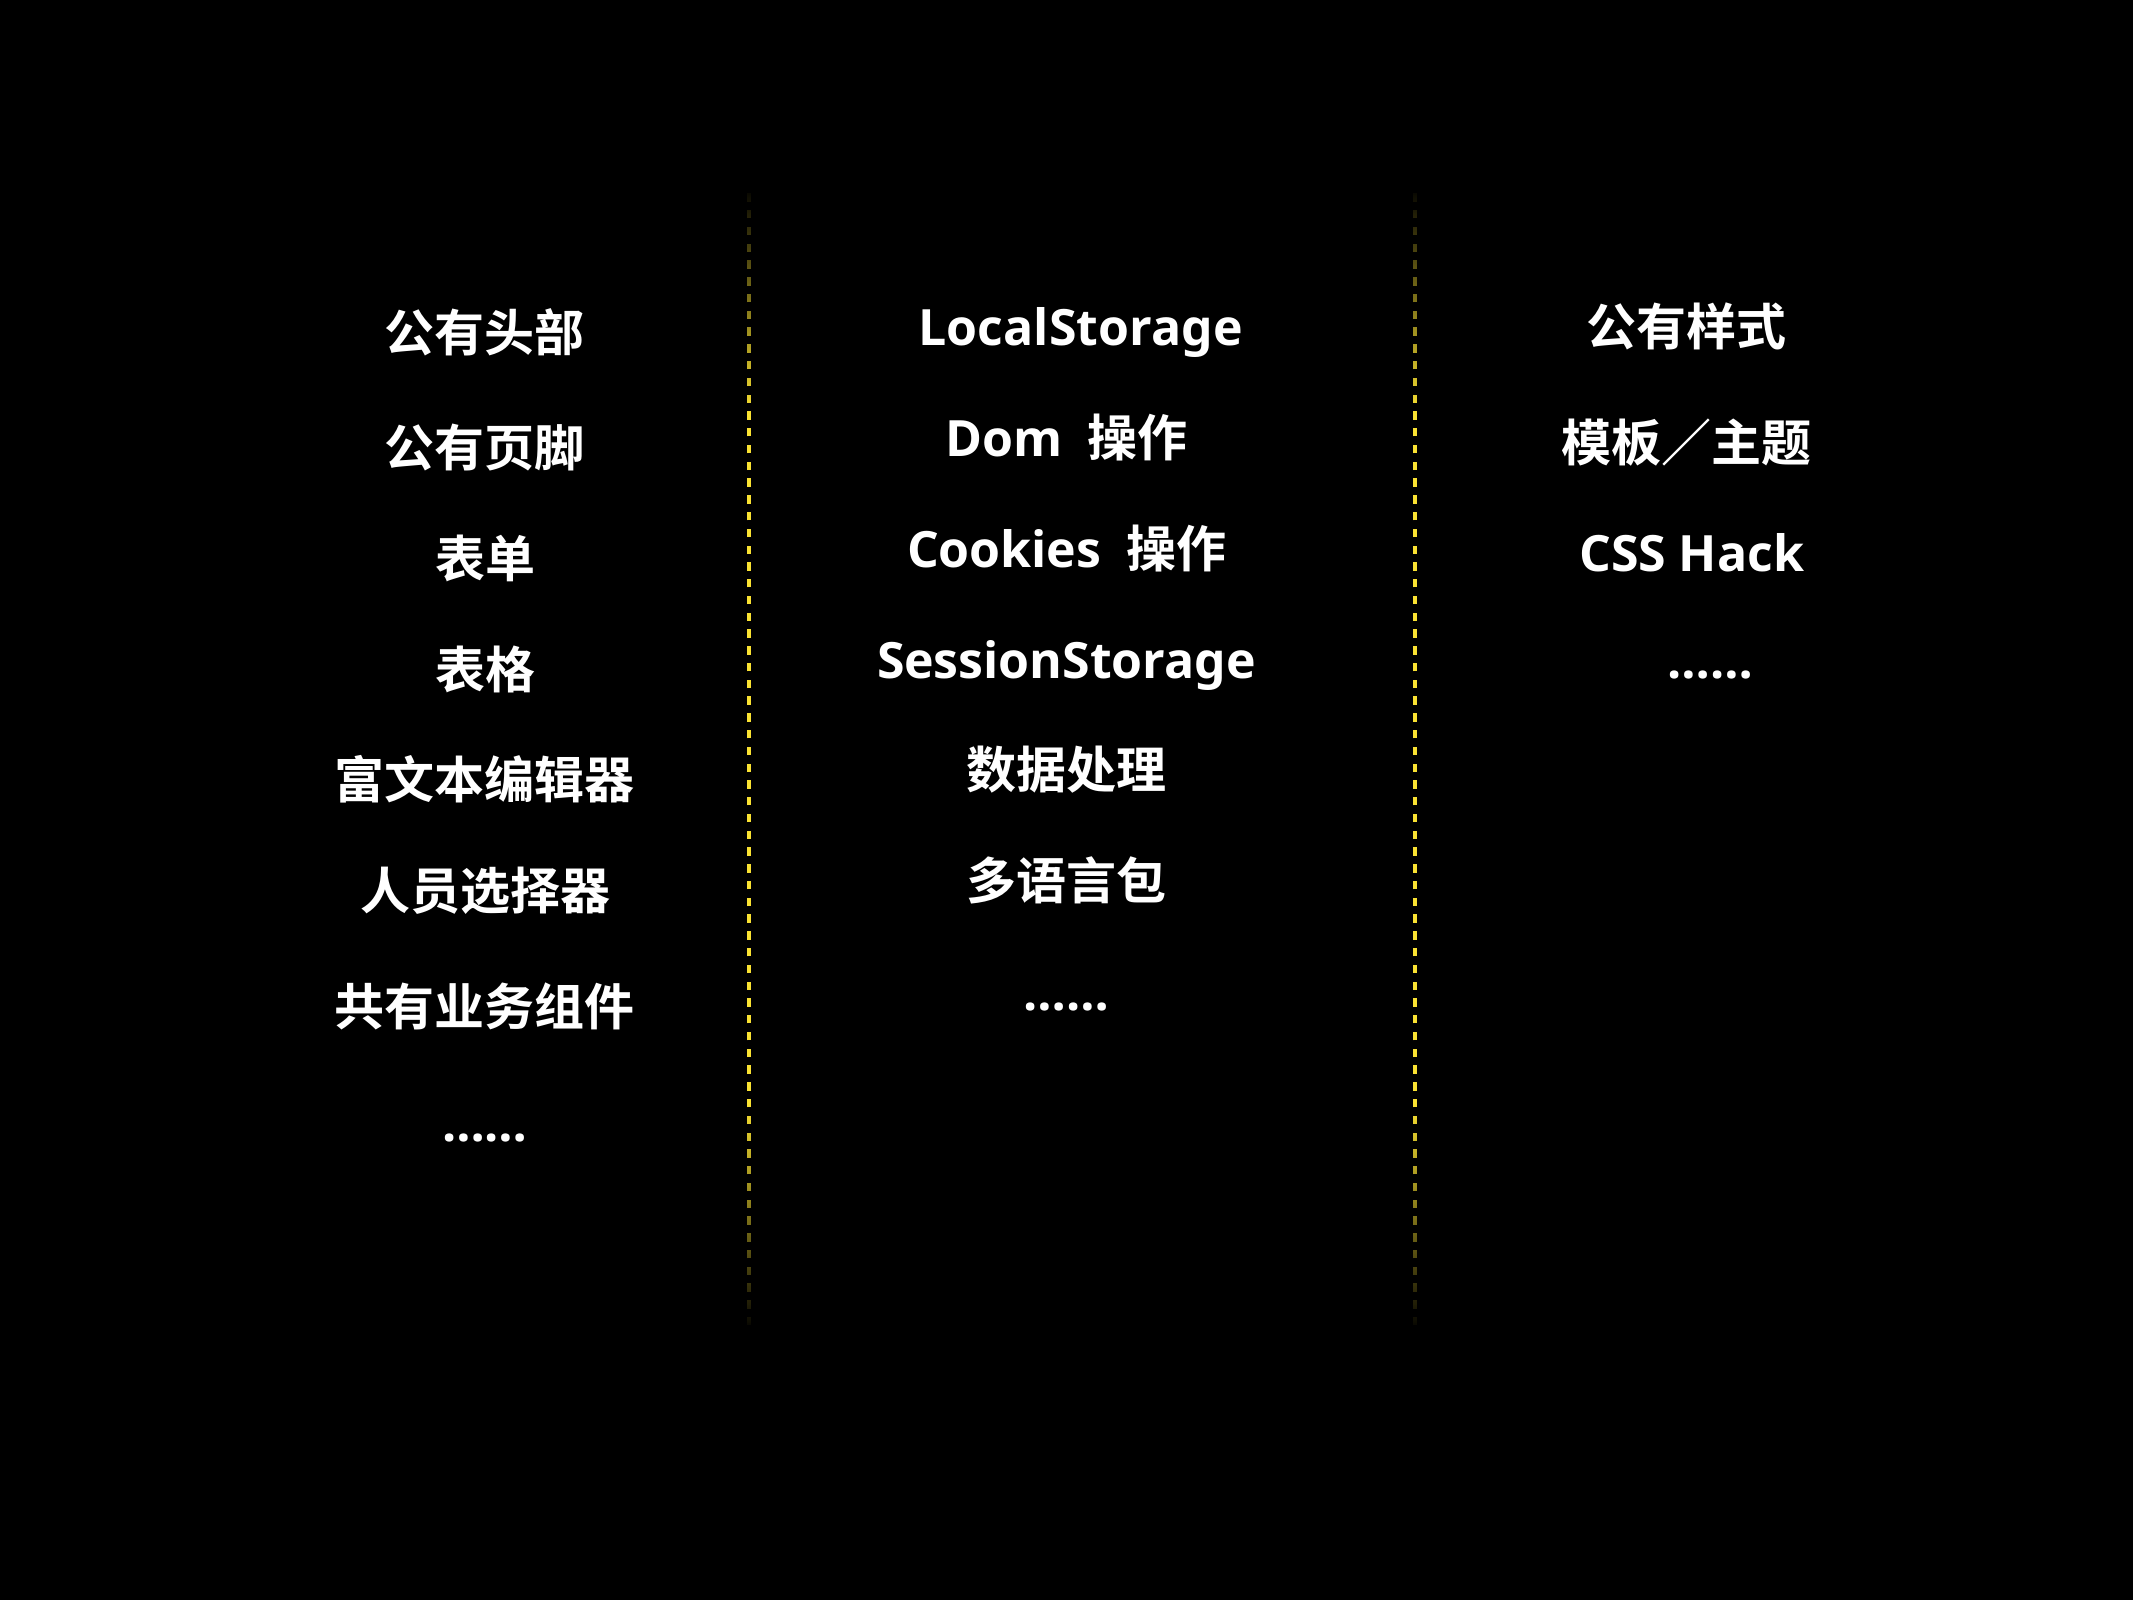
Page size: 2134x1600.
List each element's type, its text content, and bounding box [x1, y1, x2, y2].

text_box CSS Hack [1570, 513, 1813, 591]
text_box Cookies 操作 [898, 508, 1235, 586]
text_box 公有样式 [1577, 287, 1795, 364]
text_box SessionStorage [868, 619, 1265, 697]
text_box 表格 [426, 629, 544, 707]
text_box 模板／主题 [1552, 402, 1820, 480]
text_box 表单 [426, 519, 544, 596]
text_box Dom 操作 [937, 398, 1196, 475]
text_box 人员选择器 [351, 851, 619, 928]
text_box …… [1659, 619, 1762, 697]
text_box …… [1015, 951, 1118, 1029]
text_box 共有业务组件 [326, 966, 644, 1044]
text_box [701, 182, 795, 1334]
text_box 公有头部 [376, 292, 594, 370]
text_box 多语言包 [958, 841, 1176, 918]
text_box 数据处理 [958, 730, 1176, 807]
text_box 富文本编辑器 [326, 740, 644, 818]
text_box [1366, 182, 1461, 1334]
text_box 公有页脚 [376, 408, 594, 485]
text_box LocalStorage [910, 287, 1251, 365]
text_box …… [433, 1082, 536, 1160]
